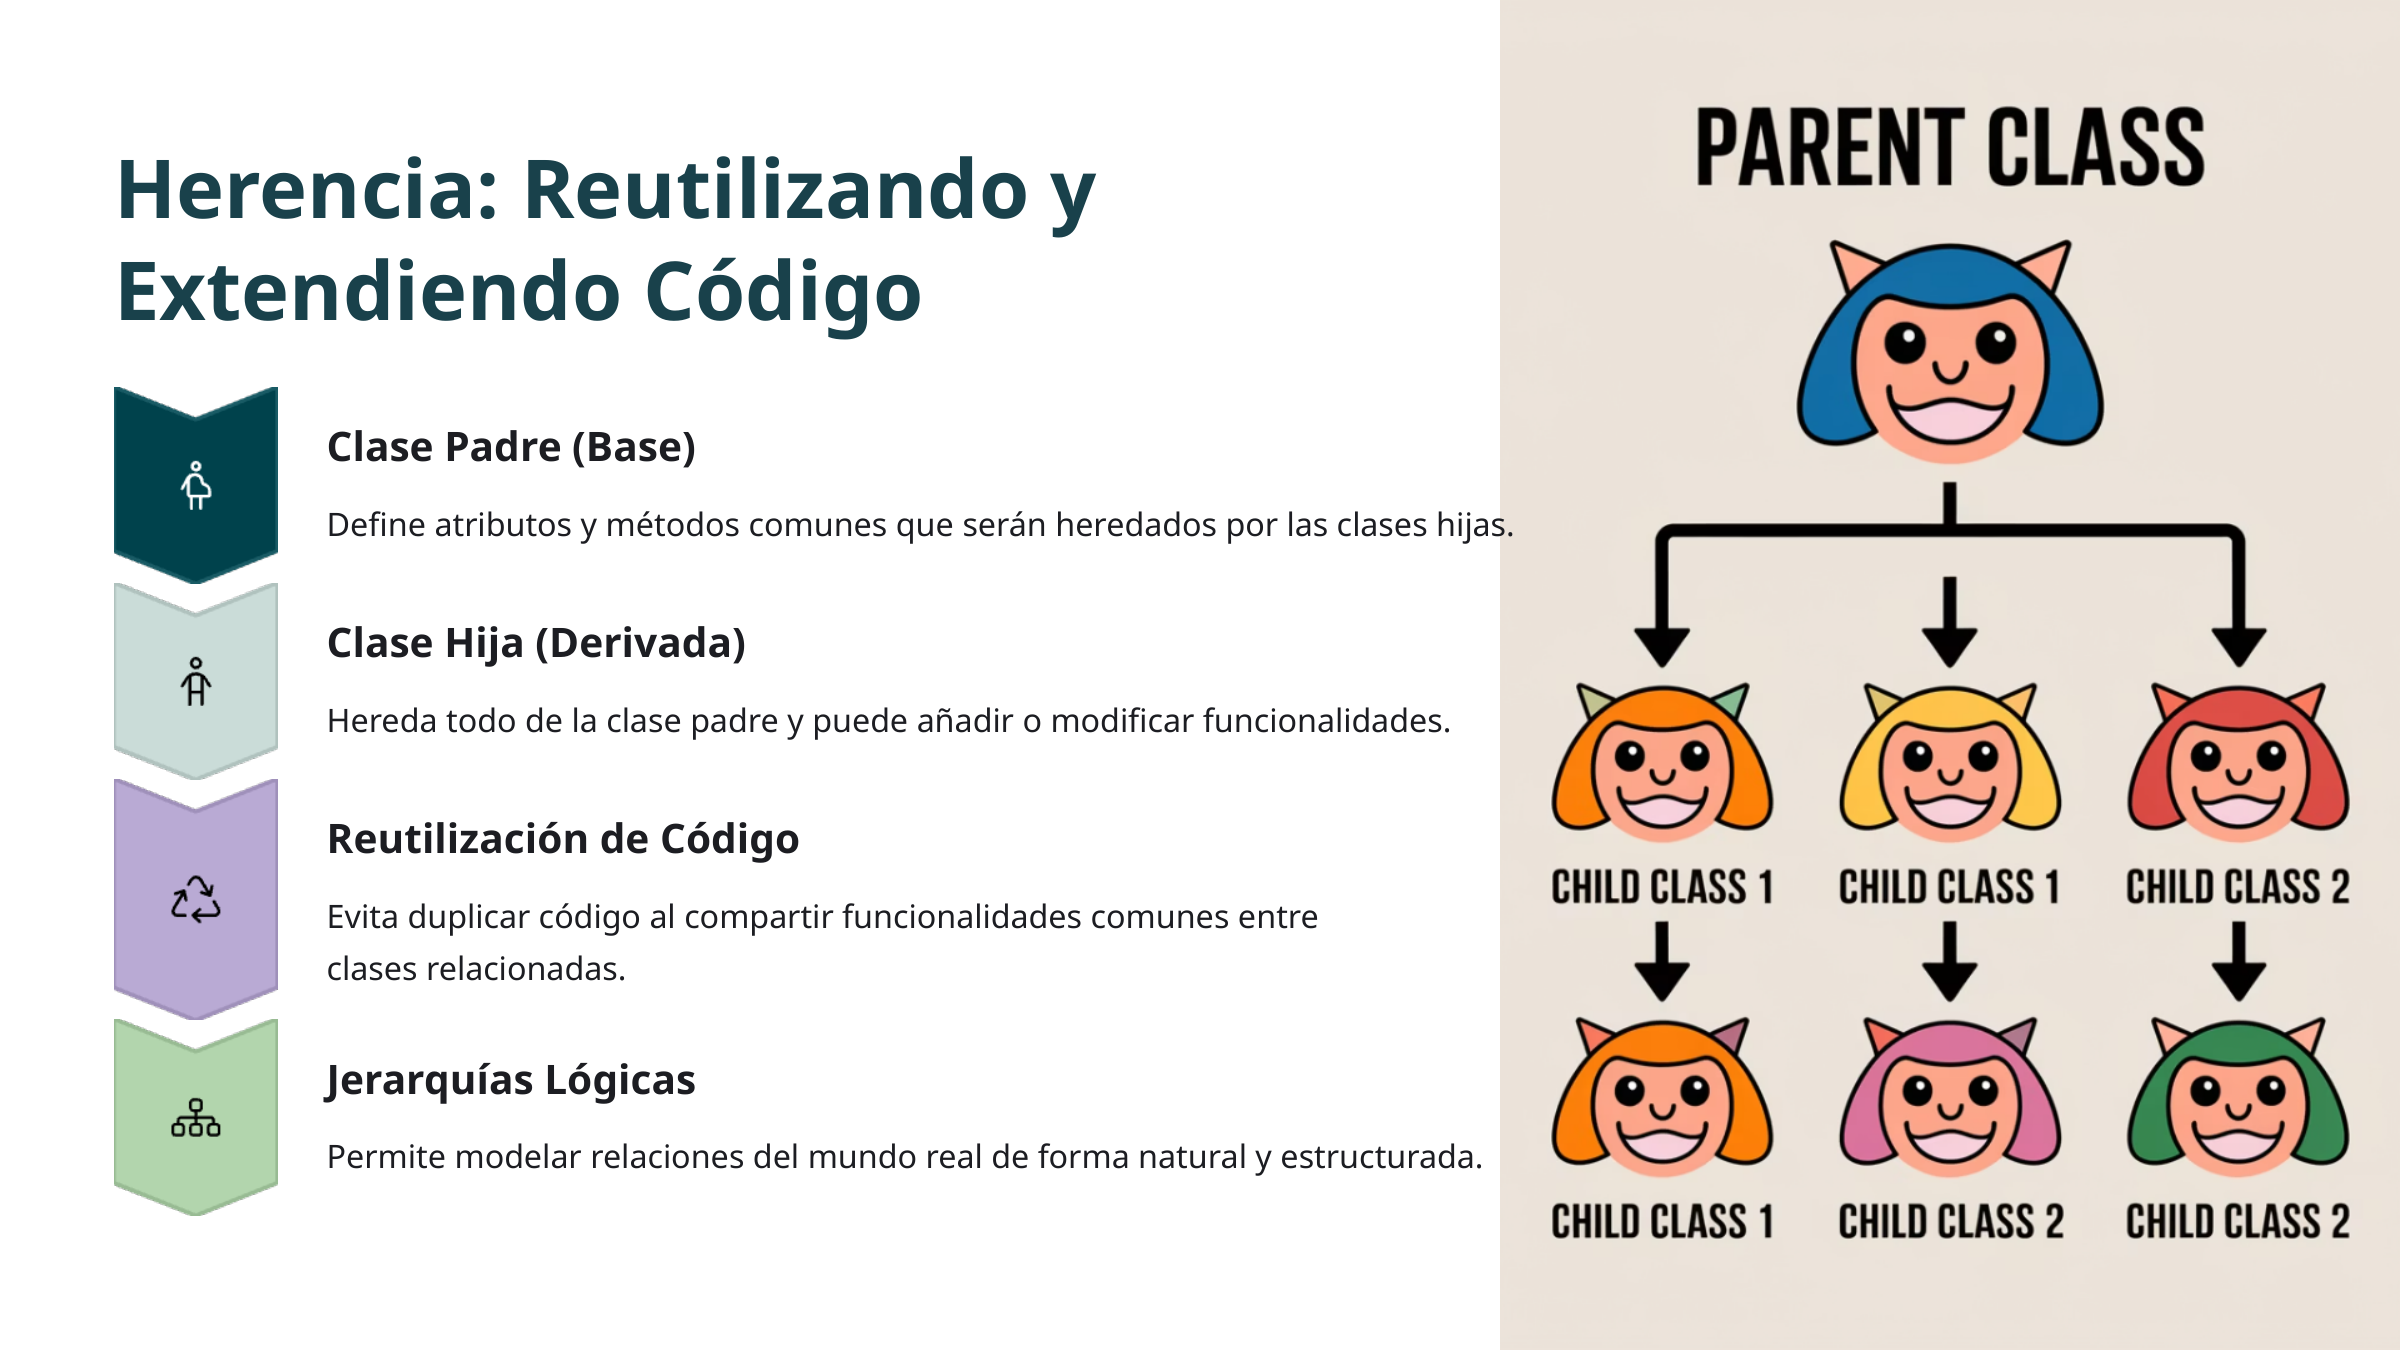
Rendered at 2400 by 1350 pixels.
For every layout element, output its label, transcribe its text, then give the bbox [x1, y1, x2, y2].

text_box Define atributos y métodos comunes que serán heredados por las clases hijas. [326, 490, 1386, 543]
text_box Clase Padre (Base) [326, 420, 735, 471]
text_box Jerarquías Lógicas [326, 1052, 735, 1104]
picture [1499, 0, 2400, 1350]
text_box Reutilización de Código [326, 811, 778, 863]
text_box Evita duplicar código al compartir funcionalidades comunes entre clases relacionadas. [326, 882, 1386, 988]
picture [114, 387, 278, 1216]
text_box Hereda todo de la clase padre y puede añadir o modificar funcionalidades. [326, 686, 1386, 739]
text_box Clase Hija (Derivada) [326, 615, 735, 667]
text_box Herencia: Reutilizando y Extendiendo Código [114, 134, 1386, 339]
text_box Permite modelar relaciones del mundo real de forma natural y estructurada. [326, 1123, 1386, 1176]
